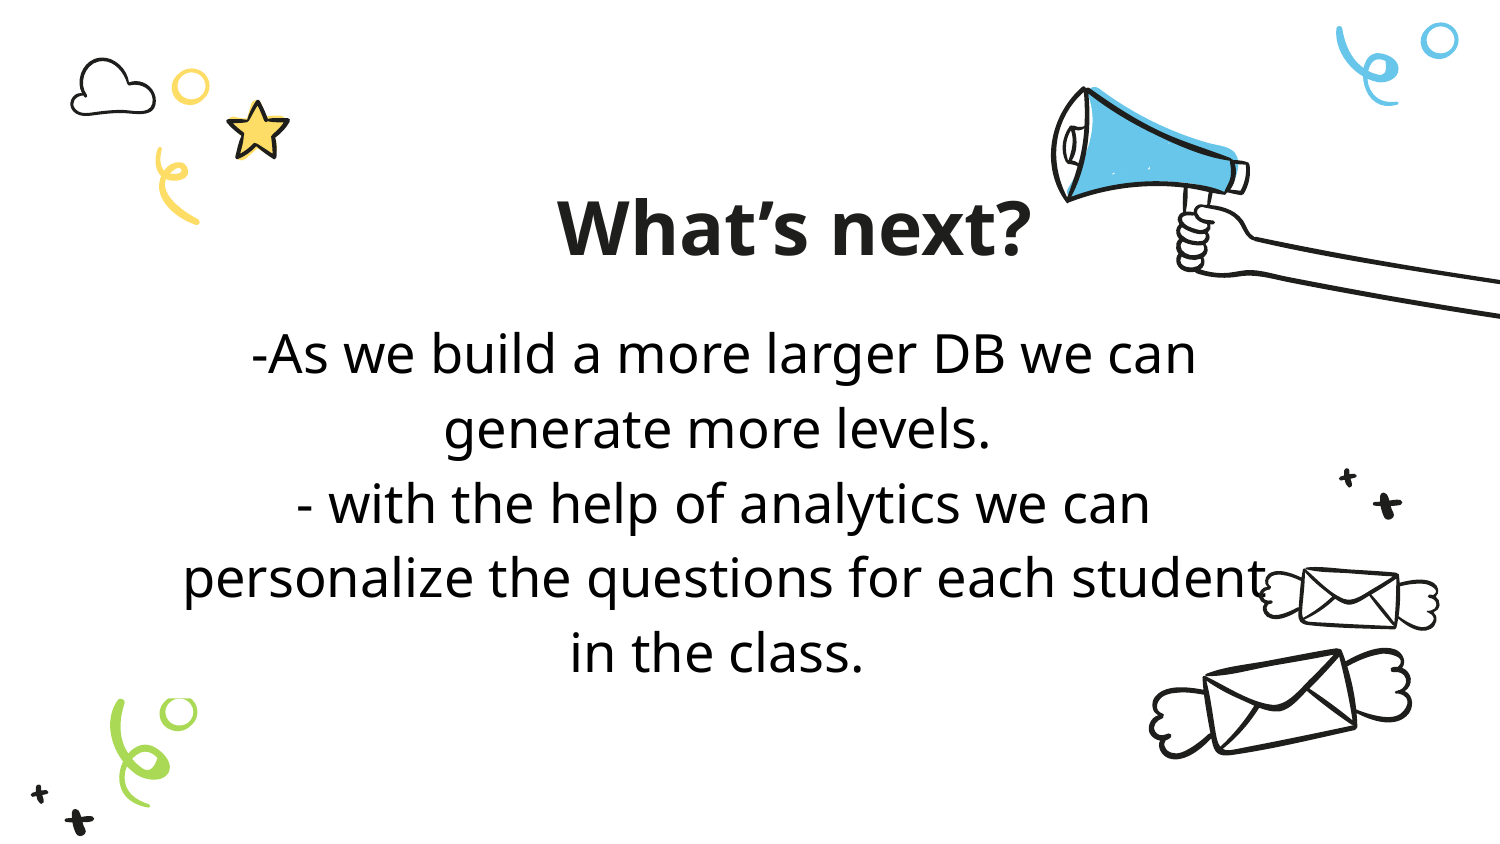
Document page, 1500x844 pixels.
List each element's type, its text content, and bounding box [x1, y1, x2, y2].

text_box [1422, 23, 1458, 58]
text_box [1337, 467, 1404, 521]
text_box -As we build a more larger DB we can generate more levels. - with the help of analytics we can personalize the questions for each student in the class. [142, 294, 1308, 699]
text_box [161, 699, 196, 730]
text_box [173, 69, 208, 104]
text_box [1035, 132, 1500, 302]
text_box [29, 784, 96, 837]
text_box [1148, 647, 1413, 760]
text_box [156, 147, 199, 225]
text_box [70, 57, 156, 116]
text_box [1336, 26, 1399, 106]
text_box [225, 99, 291, 161]
text_box [110, 698, 170, 808]
text_box What’s next? [533, 165, 1030, 269]
text_box [1258, 566, 1440, 631]
